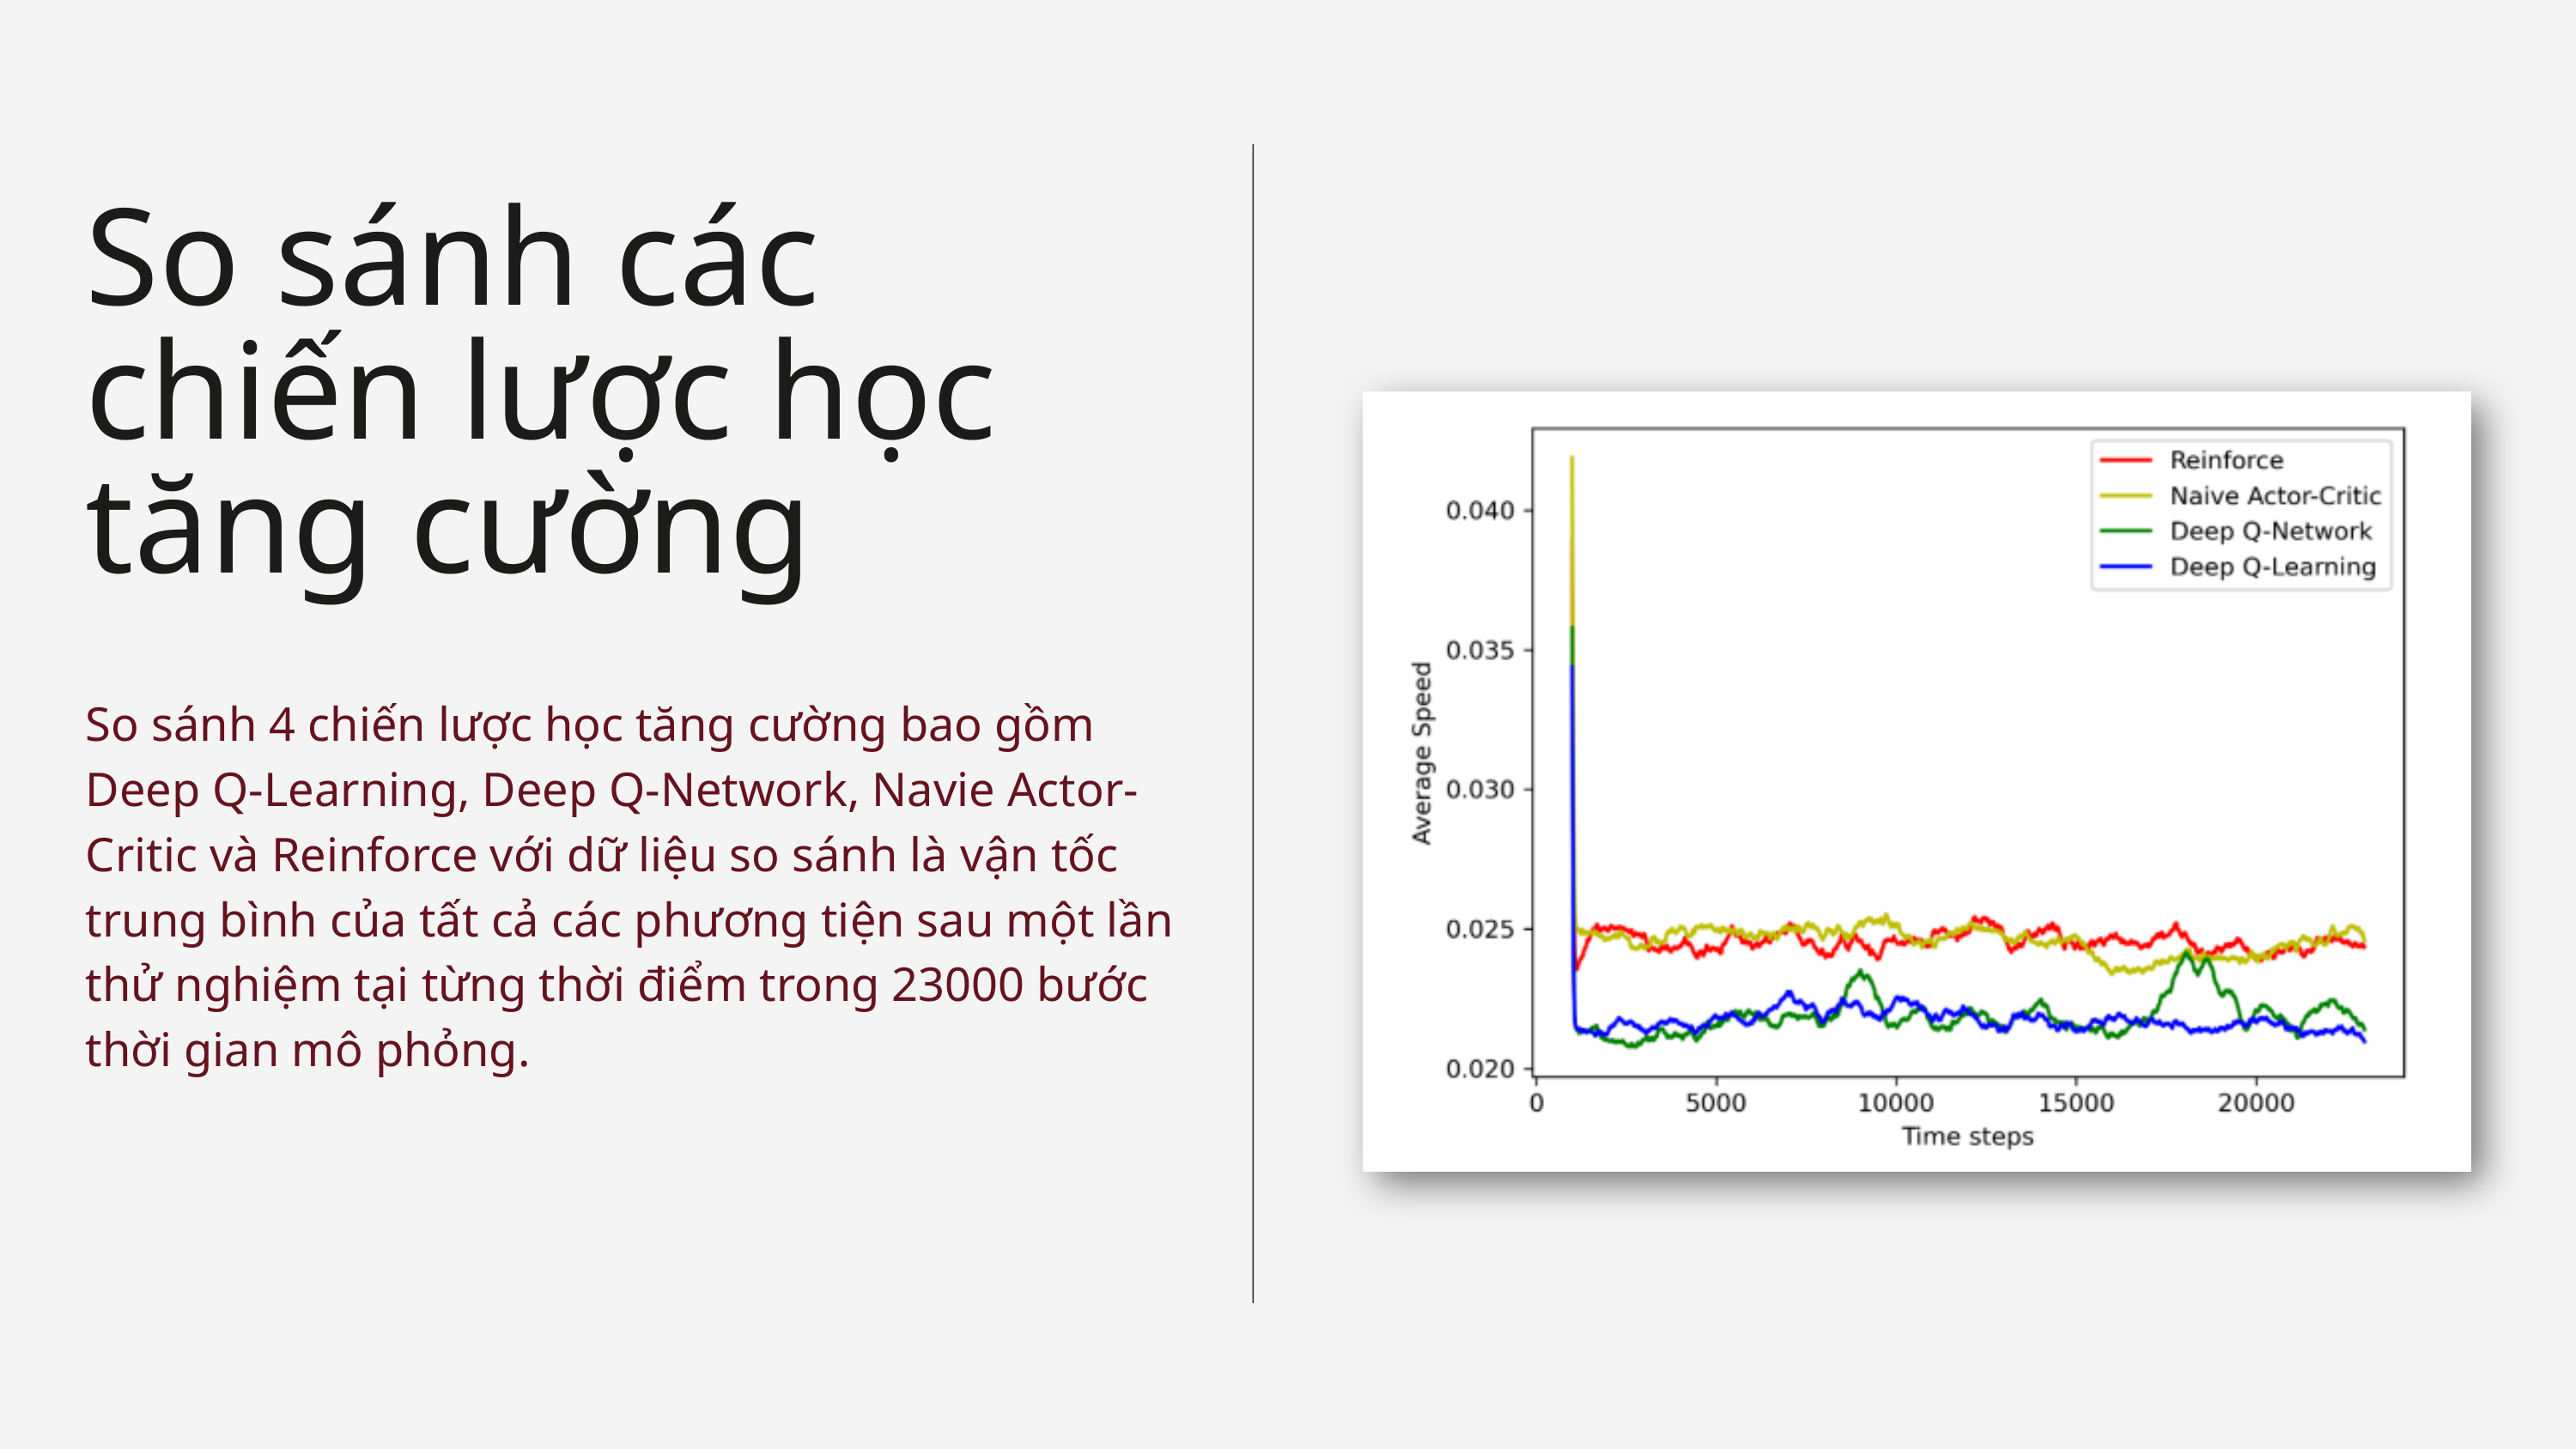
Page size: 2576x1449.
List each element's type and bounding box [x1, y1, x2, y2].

list [1363, 391, 2471, 1172]
text_box [85, 197, 1182, 1074]
